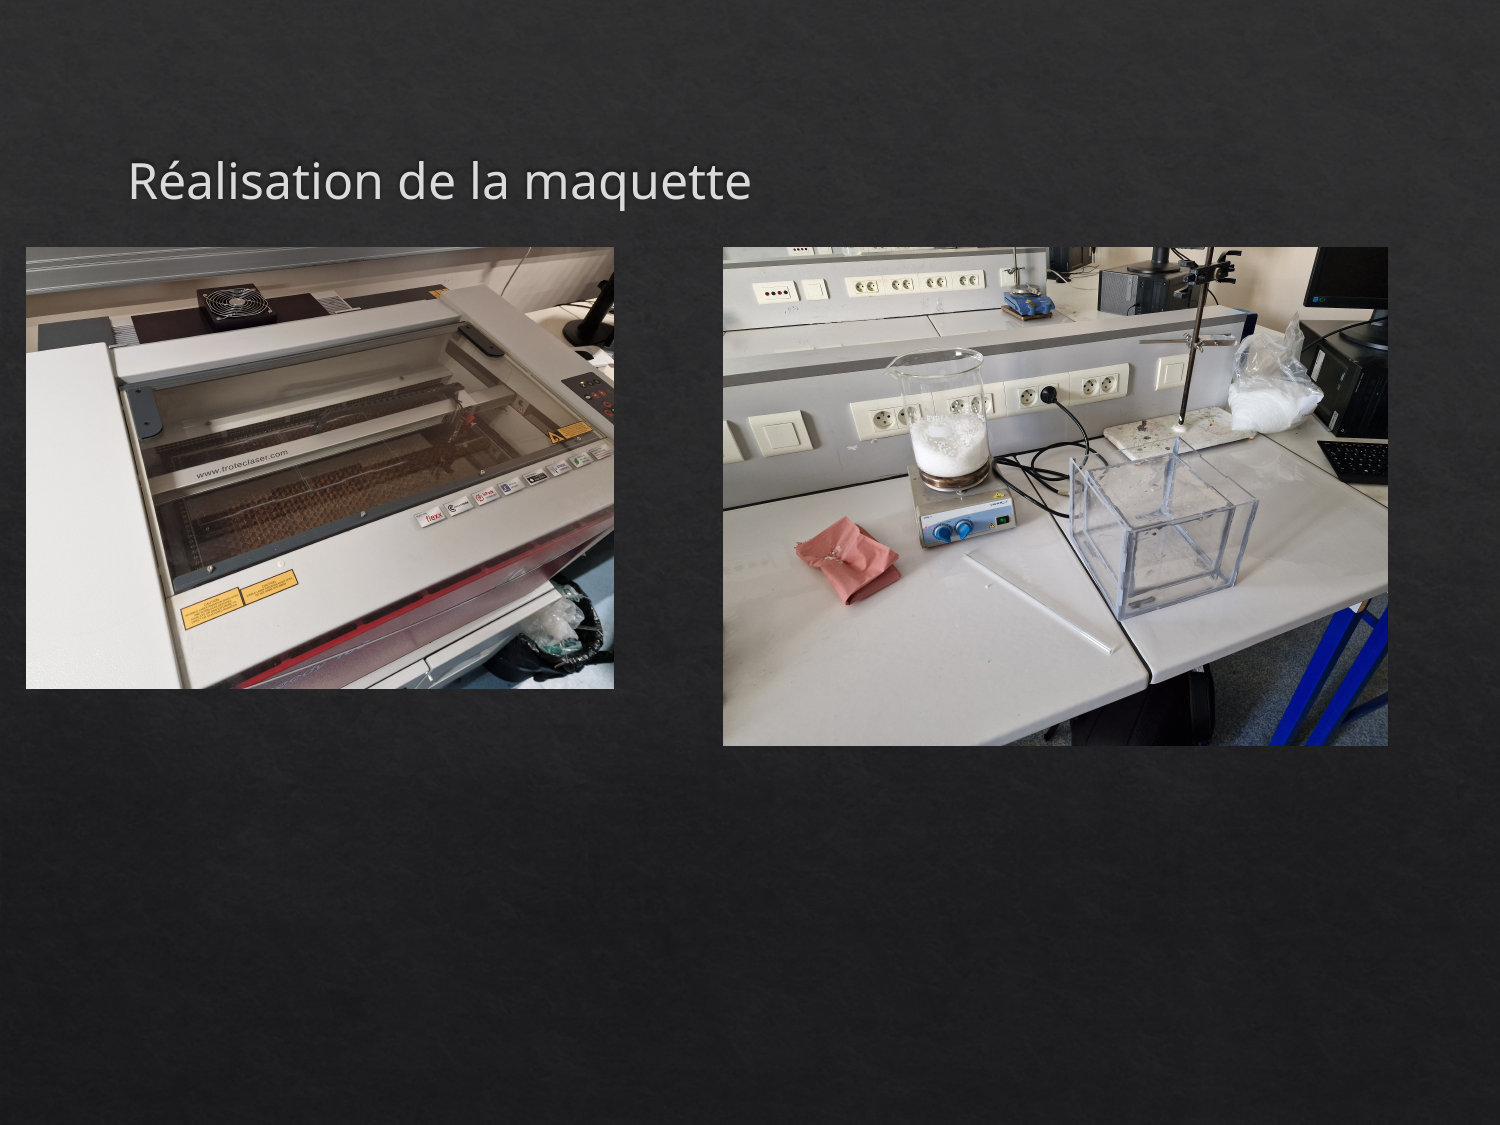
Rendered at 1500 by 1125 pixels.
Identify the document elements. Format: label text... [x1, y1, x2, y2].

picture [723, 247, 1388, 747]
picture [25, 247, 614, 689]
title Réalisation de la maquette [112, 99, 1387, 260]
